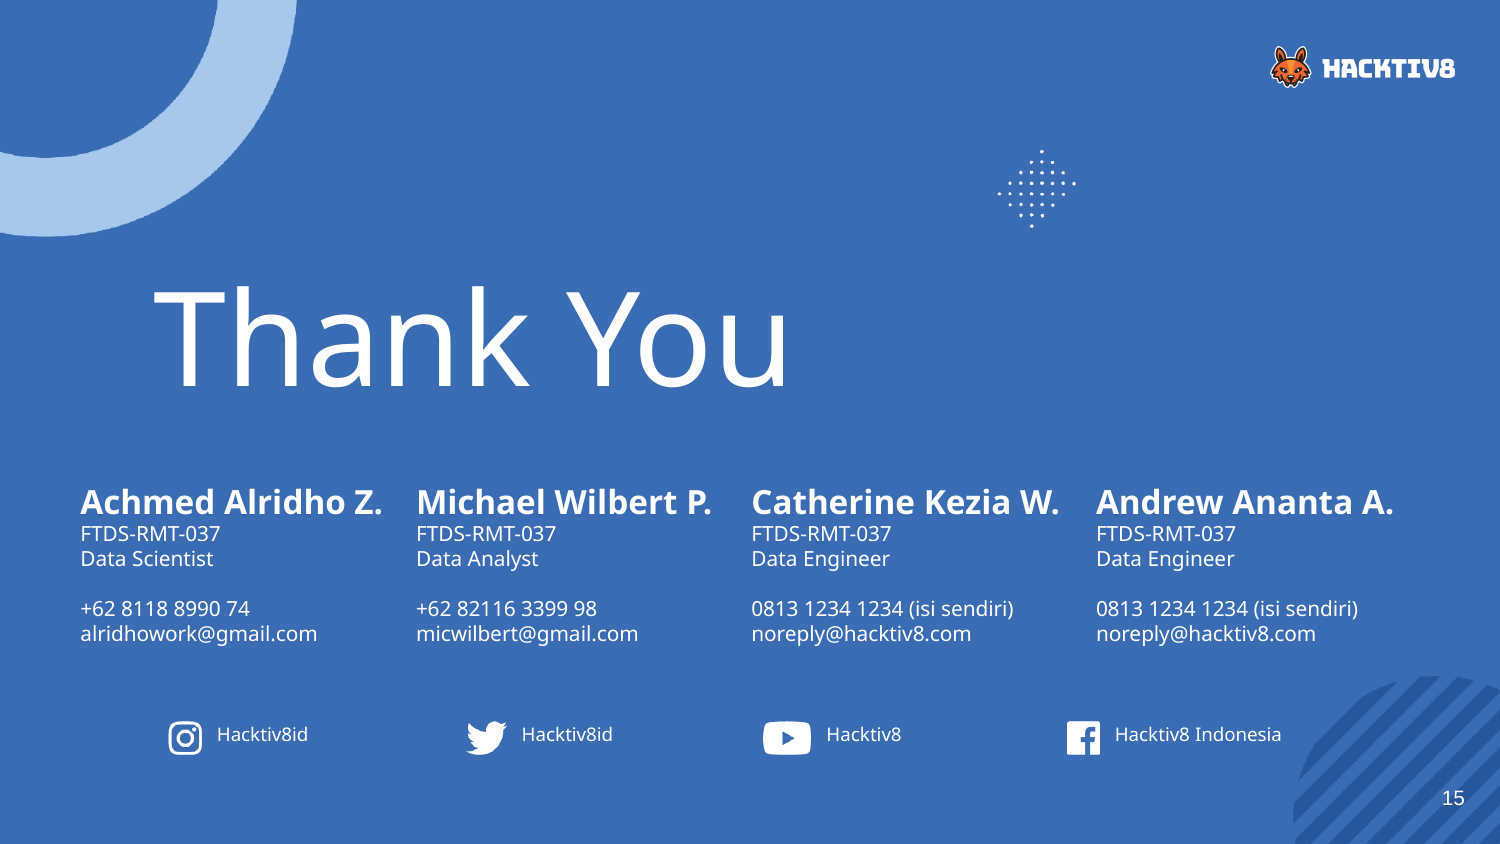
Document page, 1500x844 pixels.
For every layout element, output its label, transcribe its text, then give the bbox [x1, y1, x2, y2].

text_box Thank You [138, 258, 955, 363]
text_box Andrew Ananta A. FTDS-RMT-037 Data Engineer 0813 1234 1234 (isi sendiri) noreply@hacktiv8.com [1081, 465, 1435, 686]
slide_number 15 [1389, 764, 1480, 830]
text_box Catherine Kezia W. FTDS-RMT-037 Data Engineer 0813 1234 1234 (isi sendiri) noreply@hacktiv8.com [736, 465, 1081, 686]
text_box Hacktiv8id [201, 711, 348, 757]
text_box Achmed Alridho Z. FTDS-RMT-037 Data Scientist +62 8118 8990 74 alridhowork@gmail.com [65, 465, 400, 686]
picture [0, 0, 1500, 844]
text_box Michael Wilbert P. FTDS-RMT-037 Data Analyst +62 82116 3399 98 micwilbert@gmail.com [400, 465, 736, 686]
text_box Hacktiv8id [506, 711, 653, 757]
text_box Hacktiv8 Indonesia [1099, 711, 1334, 757]
text_box Hacktiv8 [811, 711, 958, 757]
